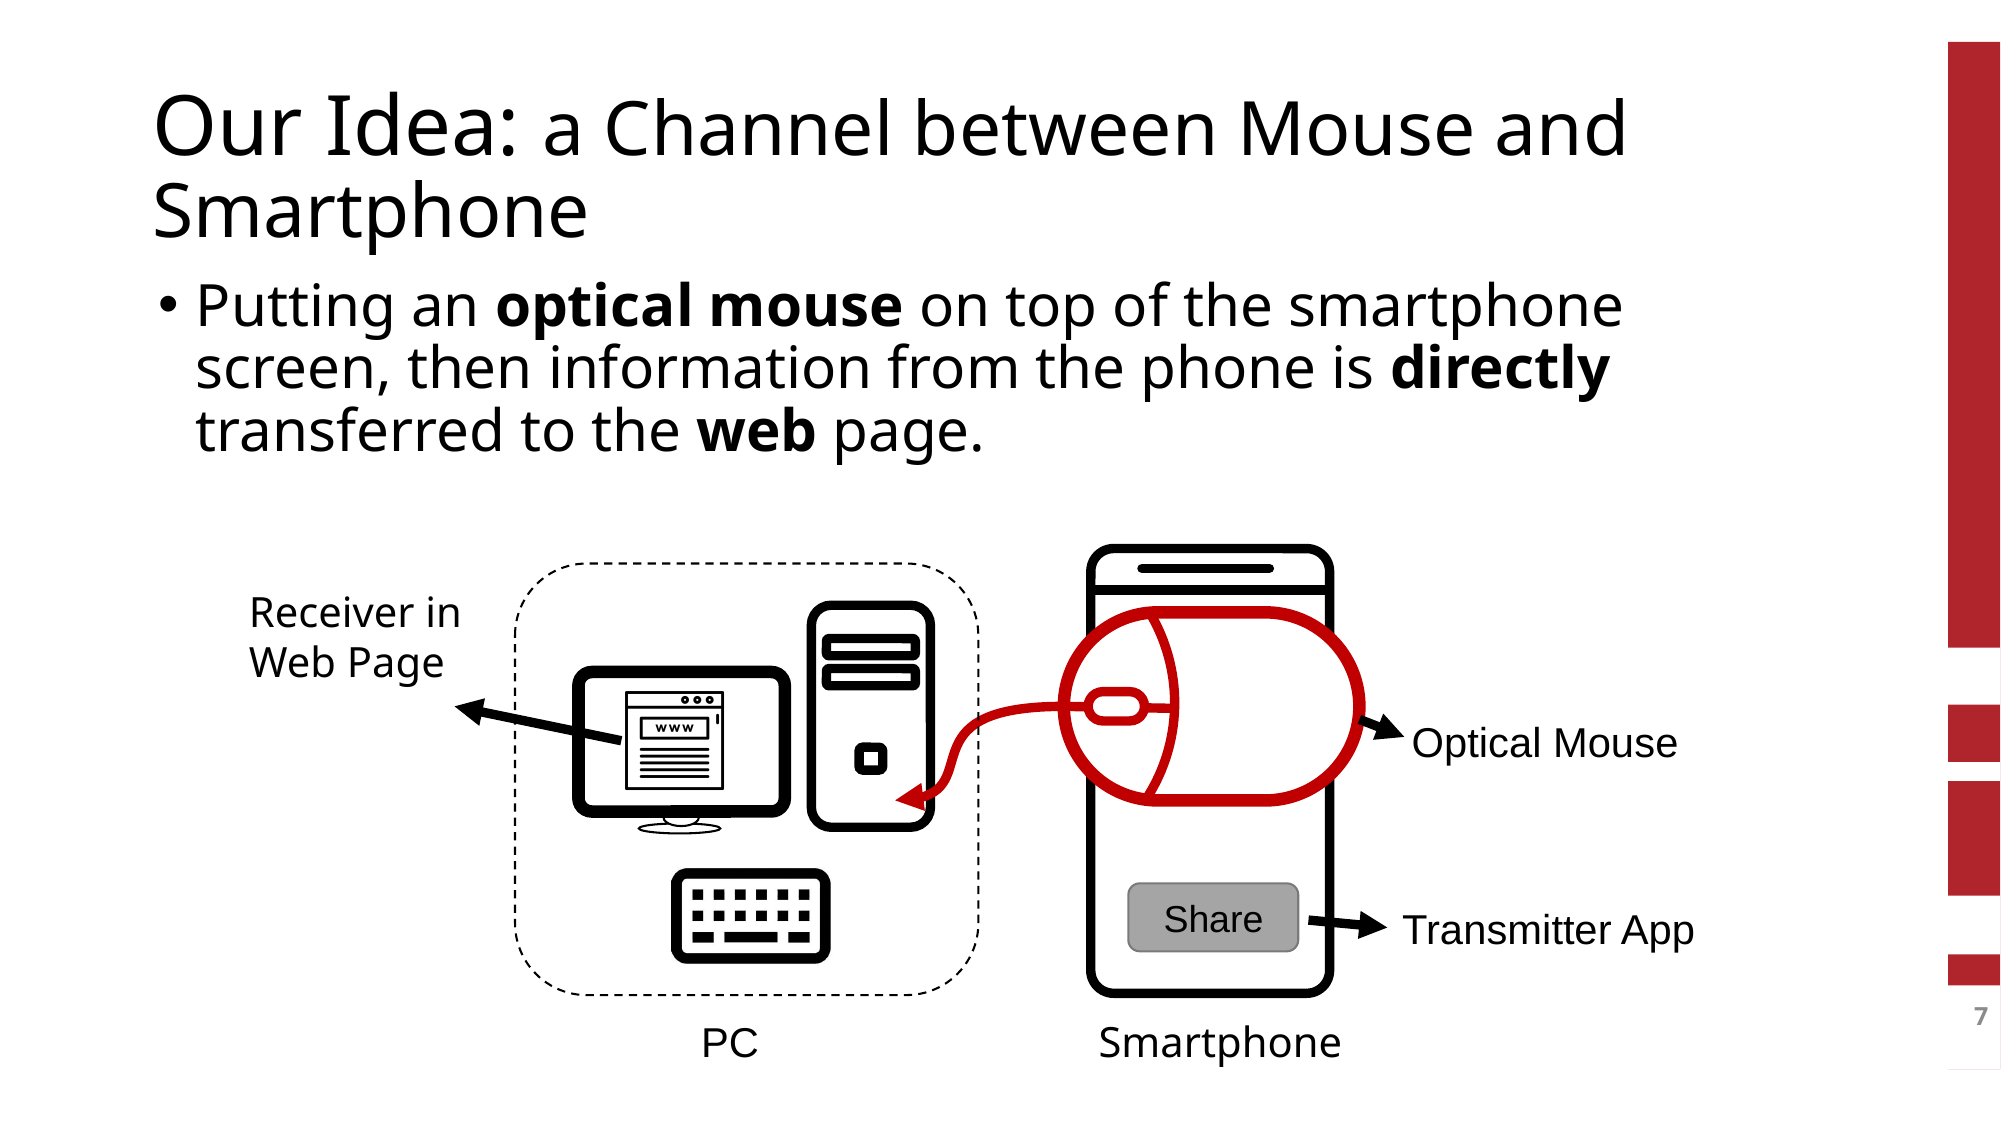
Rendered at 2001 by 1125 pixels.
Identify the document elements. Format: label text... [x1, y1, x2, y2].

picture [671, 837, 841, 1006]
list Putting an optical mouse on top of the smartphone screen, then information from the phone is directly transferred to the web page. [143, 268, 1834, 983]
text_box Smartphone [1083, 1007, 1358, 1073]
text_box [1090, 880, 1330, 994]
title Our Idea: a Channel between Mouse and Smartphone [137, 59, 2000, 278]
text_box PC [686, 1008, 774, 1074]
slide_number 7 [1922, 985, 2000, 1049]
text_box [822, 526, 1360, 880]
text_box [513, 562, 822, 997]
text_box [573, 668, 789, 834]
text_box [1359, 708, 1695, 774]
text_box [1308, 895, 1712, 961]
picture [621, 687, 728, 794]
text_box [841, 880, 980, 997]
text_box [811, 605, 822, 828]
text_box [242, 577, 622, 741]
